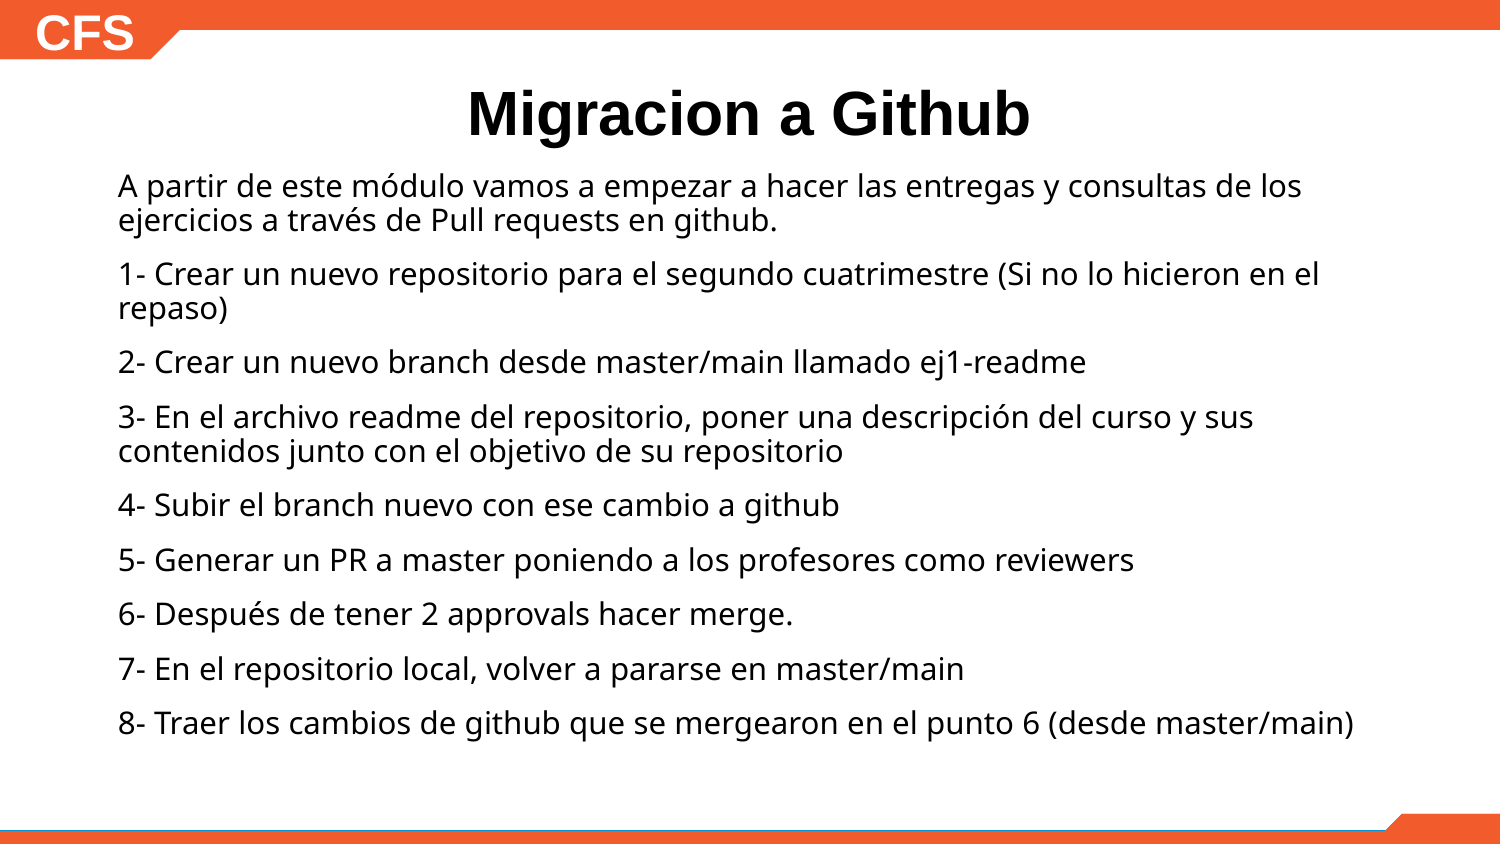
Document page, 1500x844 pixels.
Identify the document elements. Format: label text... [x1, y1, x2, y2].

text_box Migracion a Github [103, 47, 1397, 174]
text_box A partir de este módulo vamos a empezar a hacer las entregas y consultas de los ejercicios a través de Pull requests en github. 1- Crear un nuevo repositorio para el segundo cuatrimestre (Si no lo hicieron en el repaso) 2- Crear un nuevo branch desde master/main llamado ej1-readme 3- En el archivo readme del repositorio, poner una descripción del curso y sus contenidos junto con el objetivo de su repositorio 4- Subir el branch nuevo con ese cambio a github 5- Generar un PR a master poniendo a los profesores como reviewers 6- Después de tener 2 approvals hacer merge. 7- En el repositorio local, volver a pararse en master/main 8- Traer los cambios de github que se mergearon en el punto 6 (desde master/main) [103, 174, 1397, 796]
